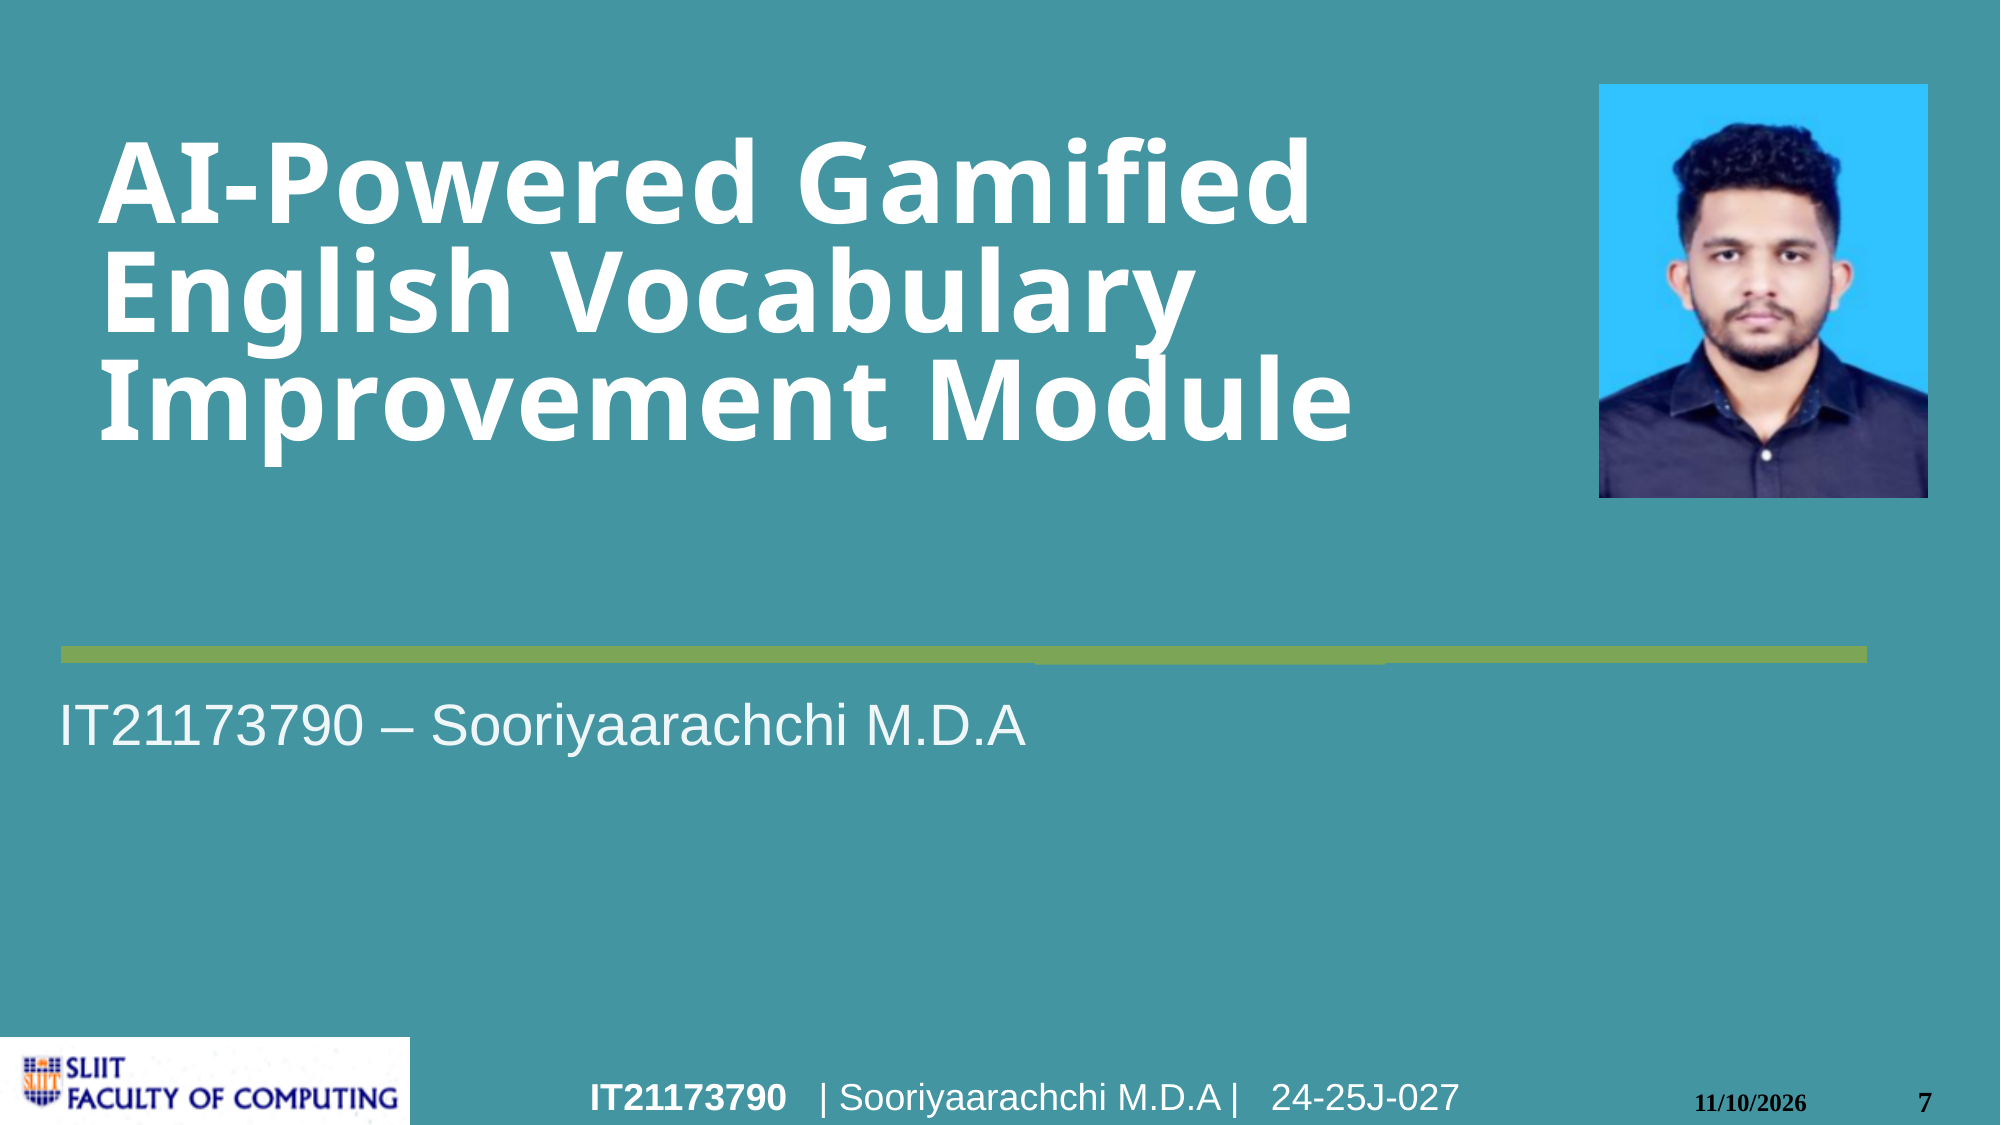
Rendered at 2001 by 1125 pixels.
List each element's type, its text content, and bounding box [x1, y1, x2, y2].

text_box IT21173790 – Sooriyaarachchi M.D.A [44, 687, 1745, 934]
text_box IT21173790 | Sooriyaarachchi M.D.A | 24-25J-027 [465, 1064, 1585, 1125]
text_box 7 [1903, 1076, 1989, 1117]
picture [0, 1037, 410, 1125]
text_box 3/18/2025 [1679, 1079, 1896, 1120]
picture [1599, 84, 1928, 498]
title AI-Powered Gamified English Vocabulary Improvement Module [98, 115, 1483, 597]
